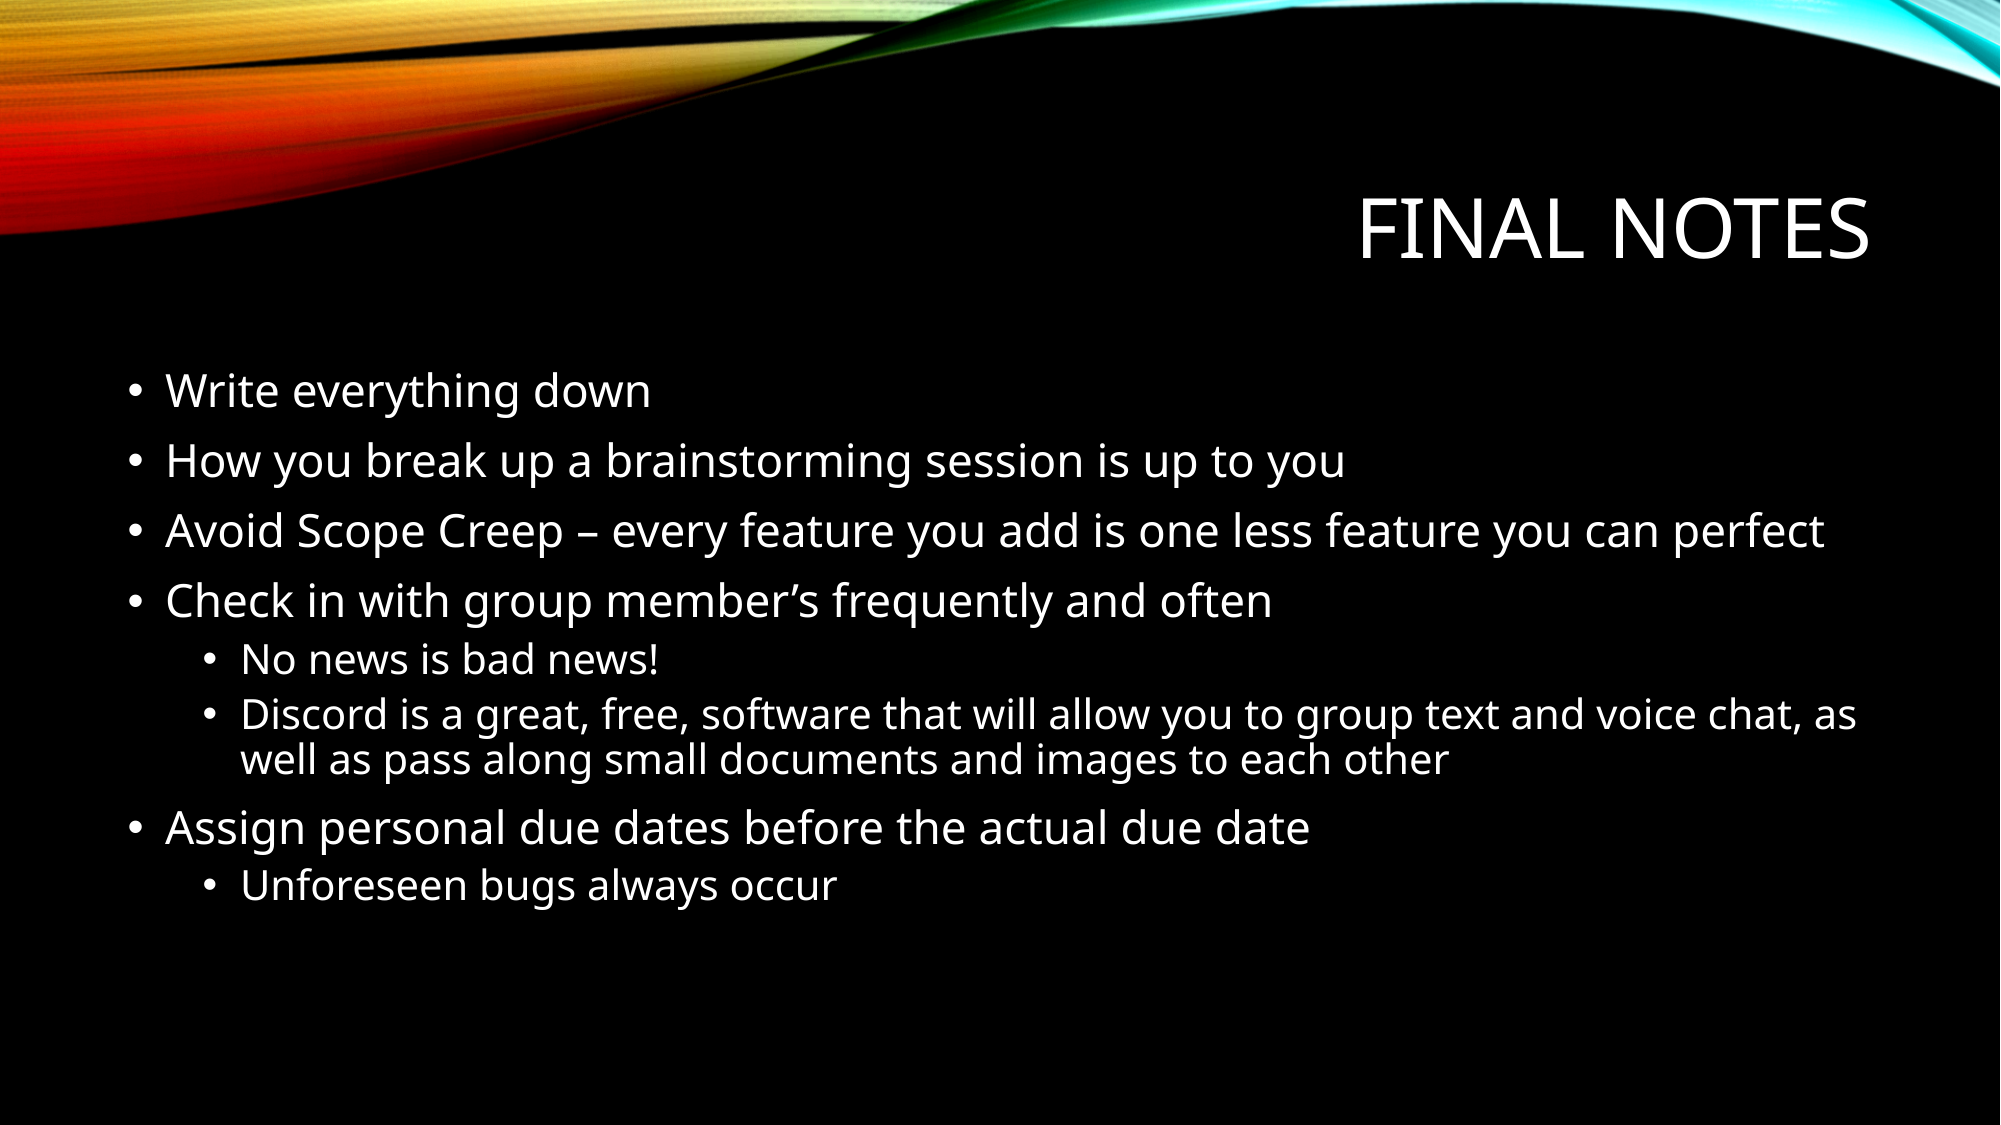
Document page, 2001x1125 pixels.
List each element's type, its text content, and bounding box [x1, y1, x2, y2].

title Final Notes [474, 125, 1888, 338]
list Write everything down How you break up a brainstorming session is up to you Avoid Scope Creep – every feature you add is one less feature you can perfect Check in with group member’s frequently and often No news is bad news! Discord is a great, free, software that will allow you to group text and voice chat, as well as pass along small documents and images to each other Assign personal due dates before the actual due date Unforeseen bugs always occur [112, 360, 1888, 1021]
picture [0, 0, 2000, 237]
